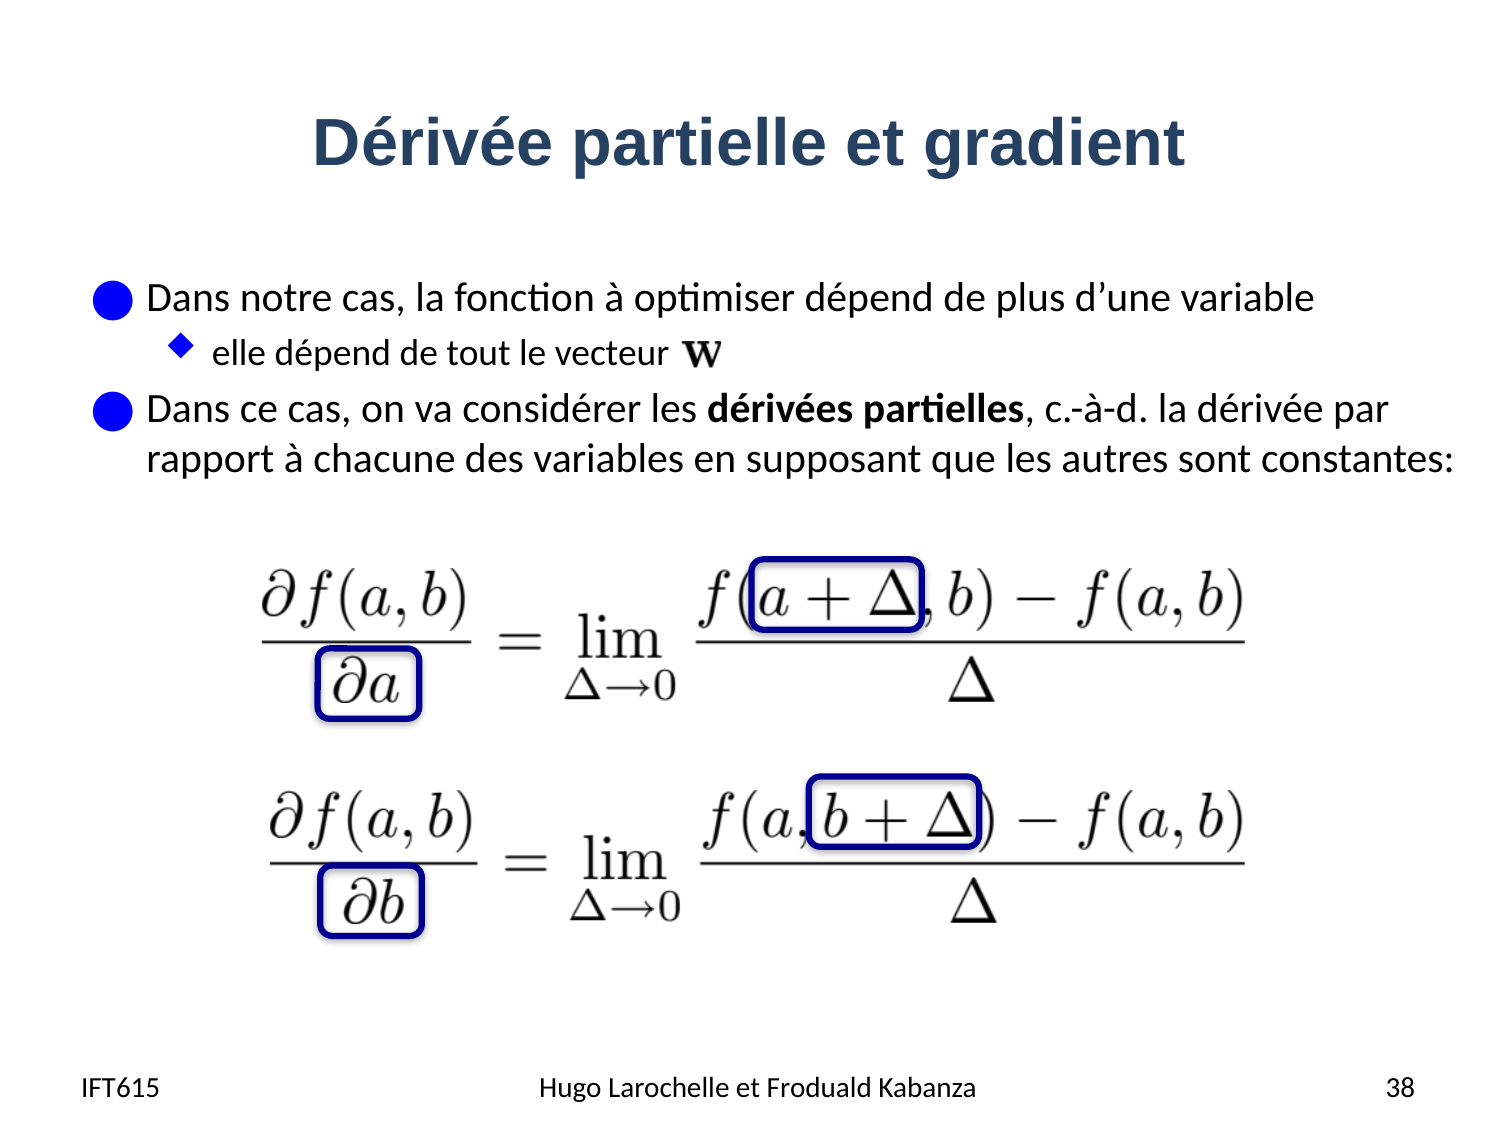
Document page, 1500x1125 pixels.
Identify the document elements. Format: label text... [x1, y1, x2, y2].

picture [269, 789, 317, 925]
slide_number IFT615 [66, 1056, 356, 1117]
slide_number 38 [1080, 1056, 1431, 1117]
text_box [317, 559, 980, 937]
picture [261, 566, 317, 703]
picture [980, 566, 1245, 703]
list Dans notre cas, la fonction à optimiser dépend de plus d’une variable elle dépend de tout le vecteur Dans ce cas, on va considérer les dérivées partielles, c.-à-d. la dérivée par rapport à chacune des variables en supposant que les autres sont constantes: [75, 262, 1483, 1005]
picture [680, 341, 722, 368]
title Dérivée partielle et gradient [75, 45, 1425, 233]
picture [980, 789, 1245, 925]
footer Hugo Larochelle et Froduald Kabanza [520, 1056, 996, 1117]
